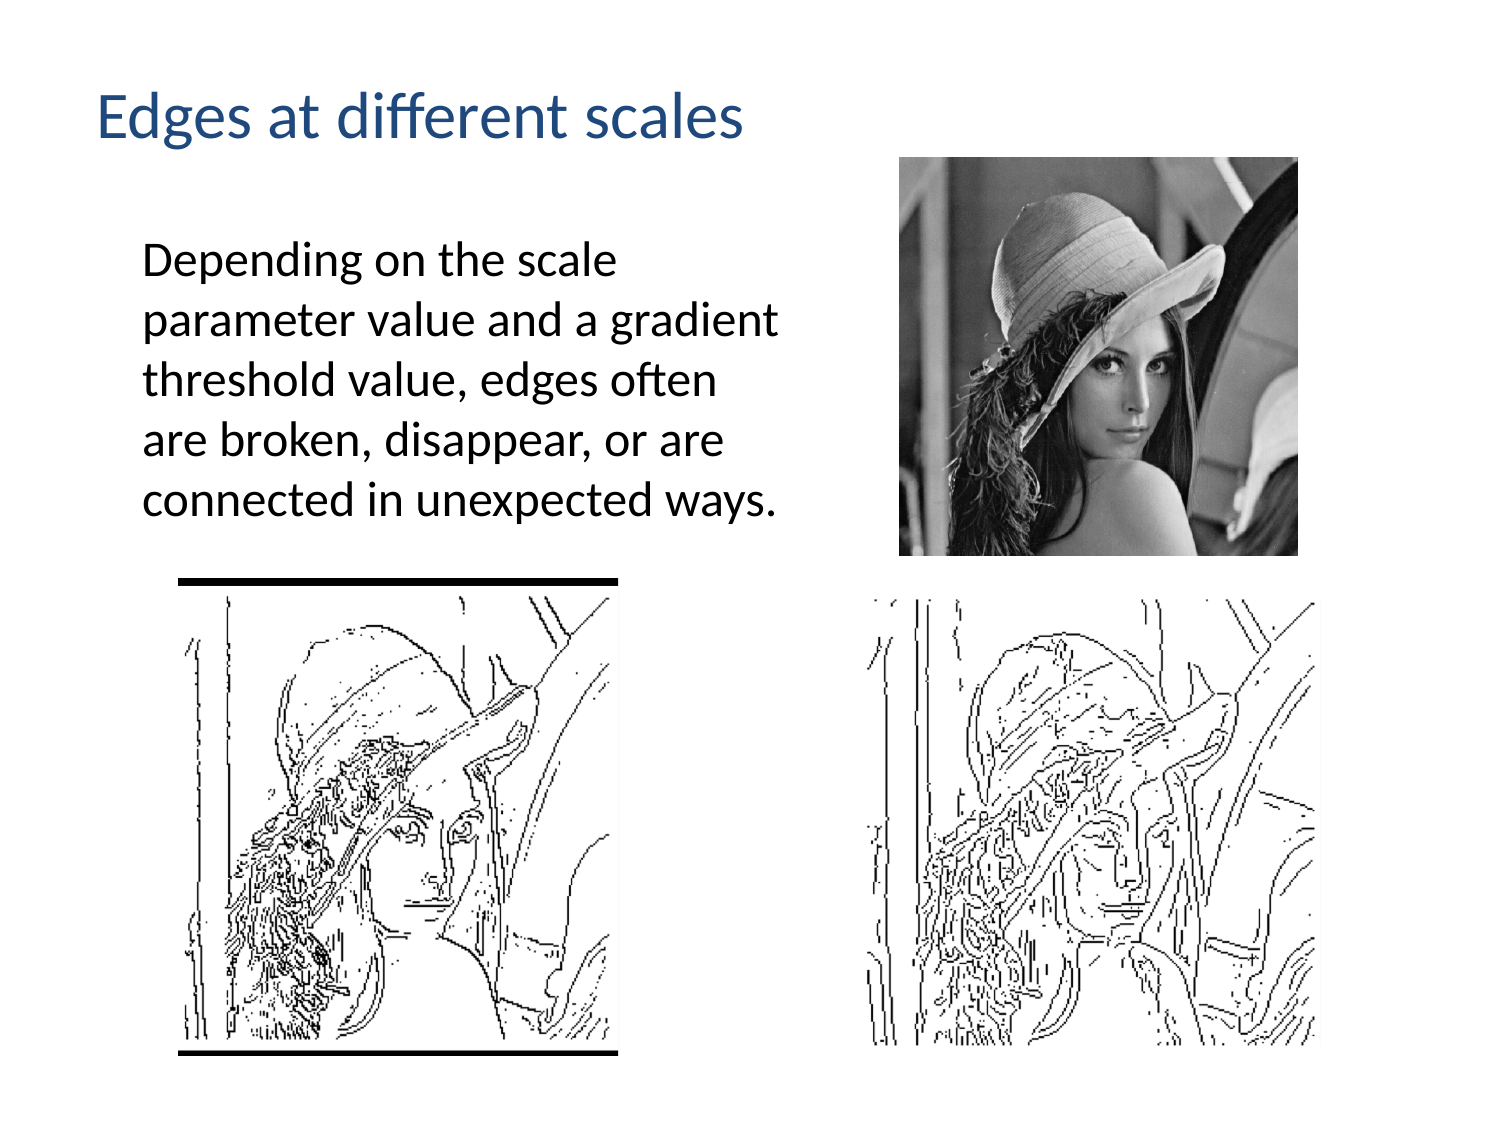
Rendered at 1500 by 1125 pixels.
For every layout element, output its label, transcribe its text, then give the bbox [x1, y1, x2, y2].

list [860, 599, 1321, 1047]
title Edges at different scales [75, 45, 767, 179]
picture [177, 578, 619, 1056]
text_box Depending on the scale parameter value and a gradient threshold value, edges often are broken, disappear, or are connected in unexpected ways. [127, 219, 808, 535]
picture [898, 157, 1298, 556]
